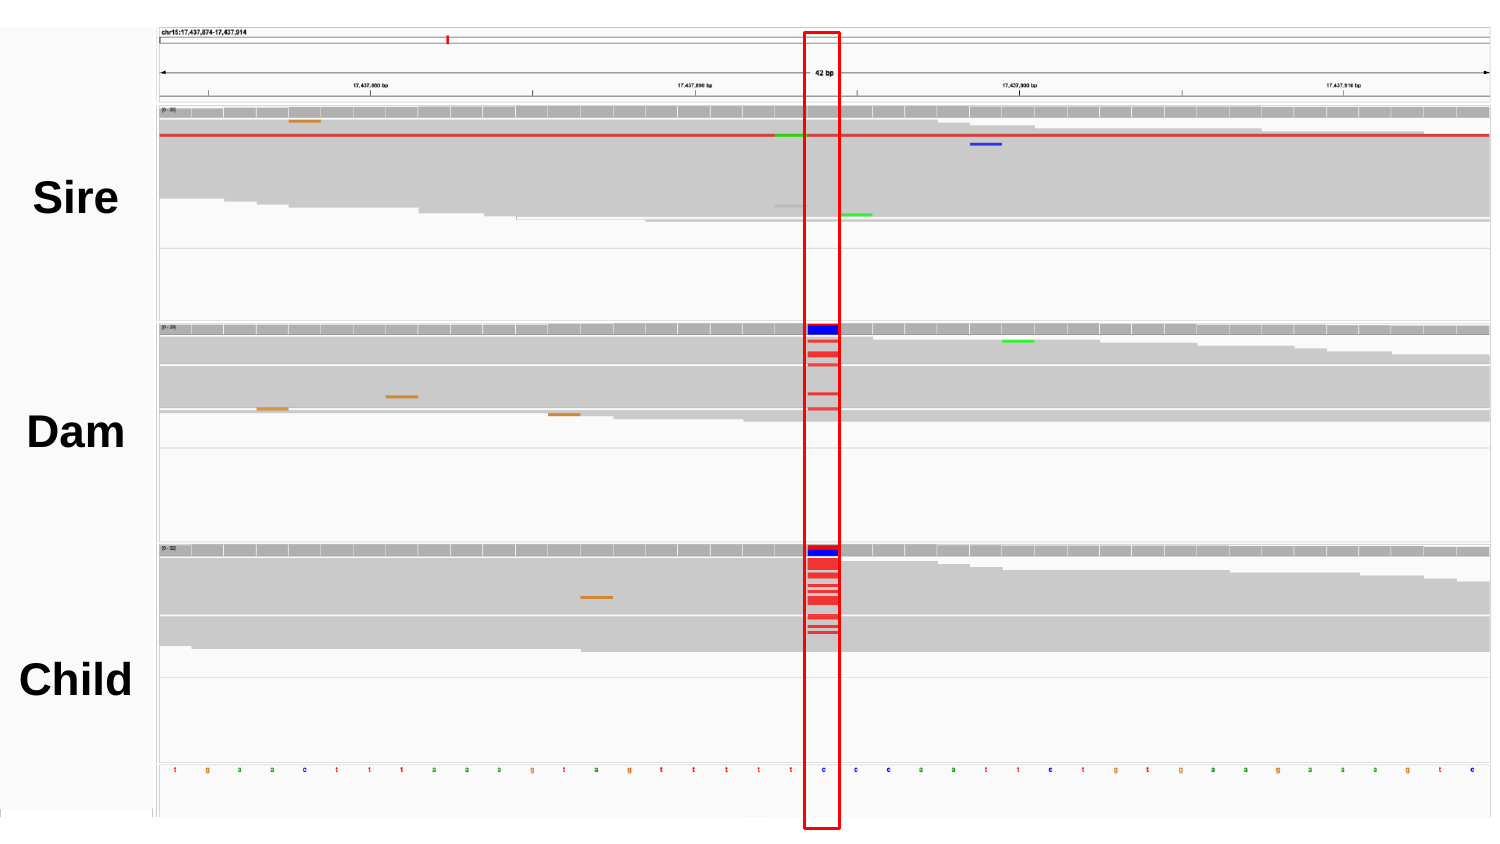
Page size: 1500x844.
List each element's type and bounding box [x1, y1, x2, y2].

text_box [804, 825, 840, 829]
picture [0, 26, 1500, 817]
